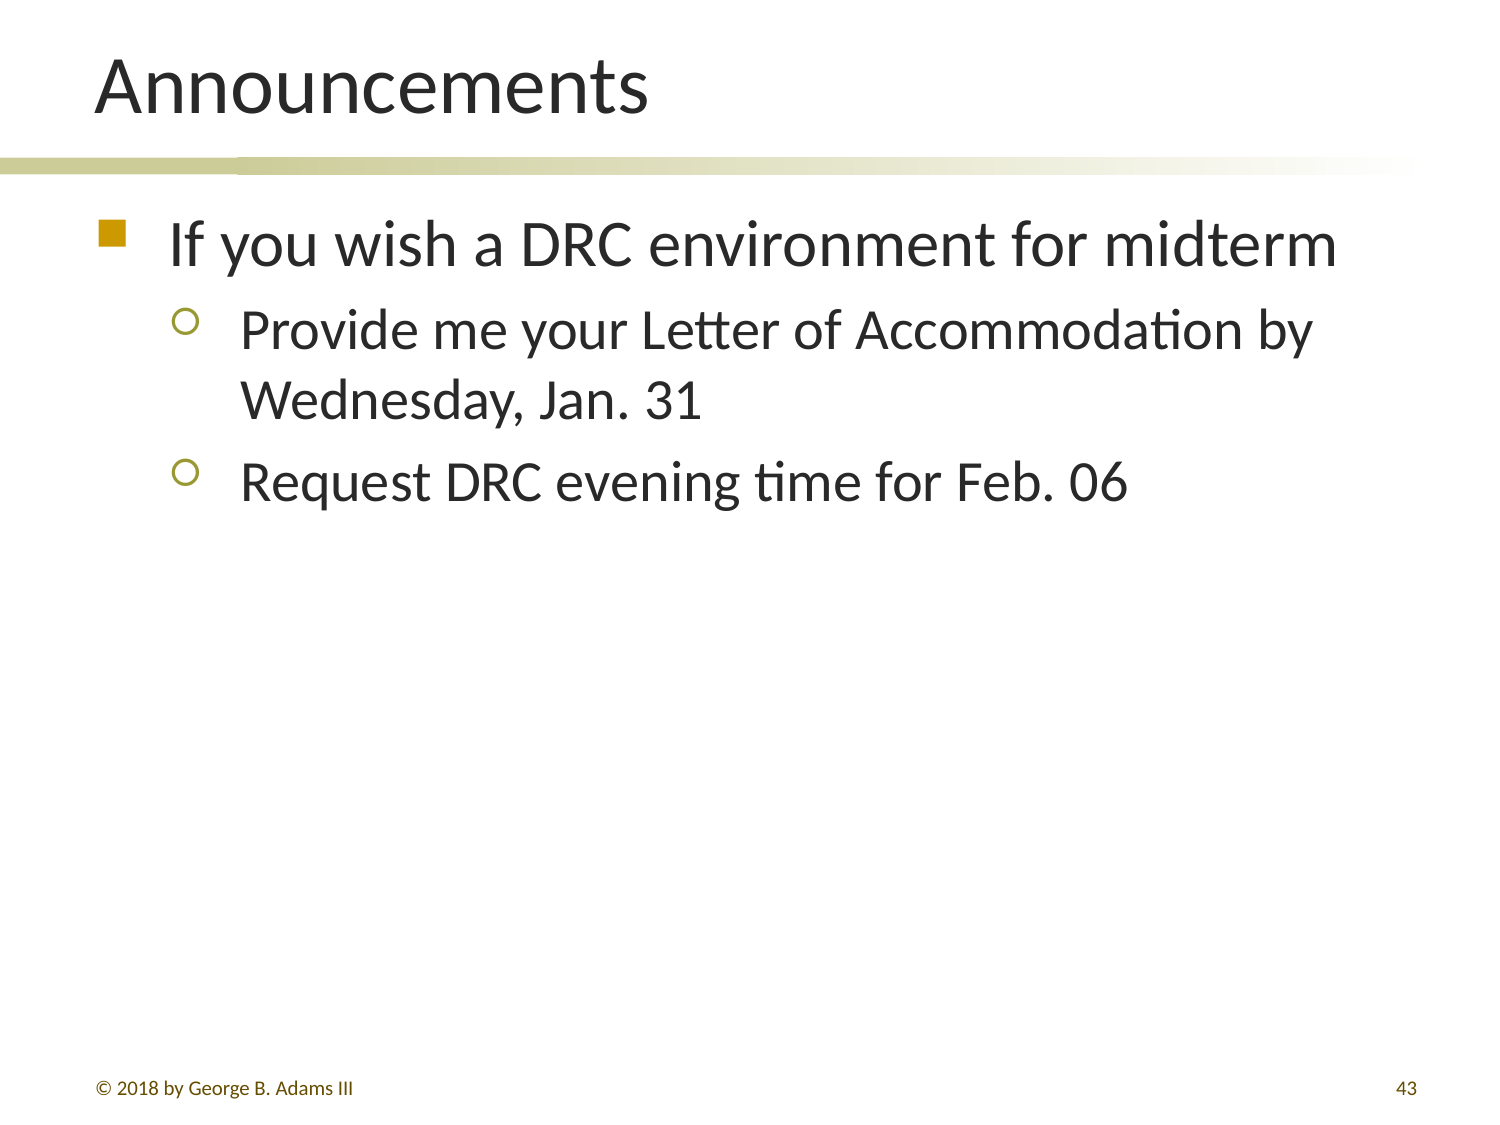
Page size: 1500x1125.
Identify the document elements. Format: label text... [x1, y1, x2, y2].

slide_number 175 [1119, 1067, 1433, 1099]
title Announcements [79, 15, 1432, 139]
list If you wish a DRC environment for midterm Provide me your Letter of Accommodation by Wednesday, Jan. 31 Request DRC evening time for Feb. 06 [79, 192, 1433, 1000]
slide_number © 2018 by George B. Adams III [79, 1067, 406, 1099]
